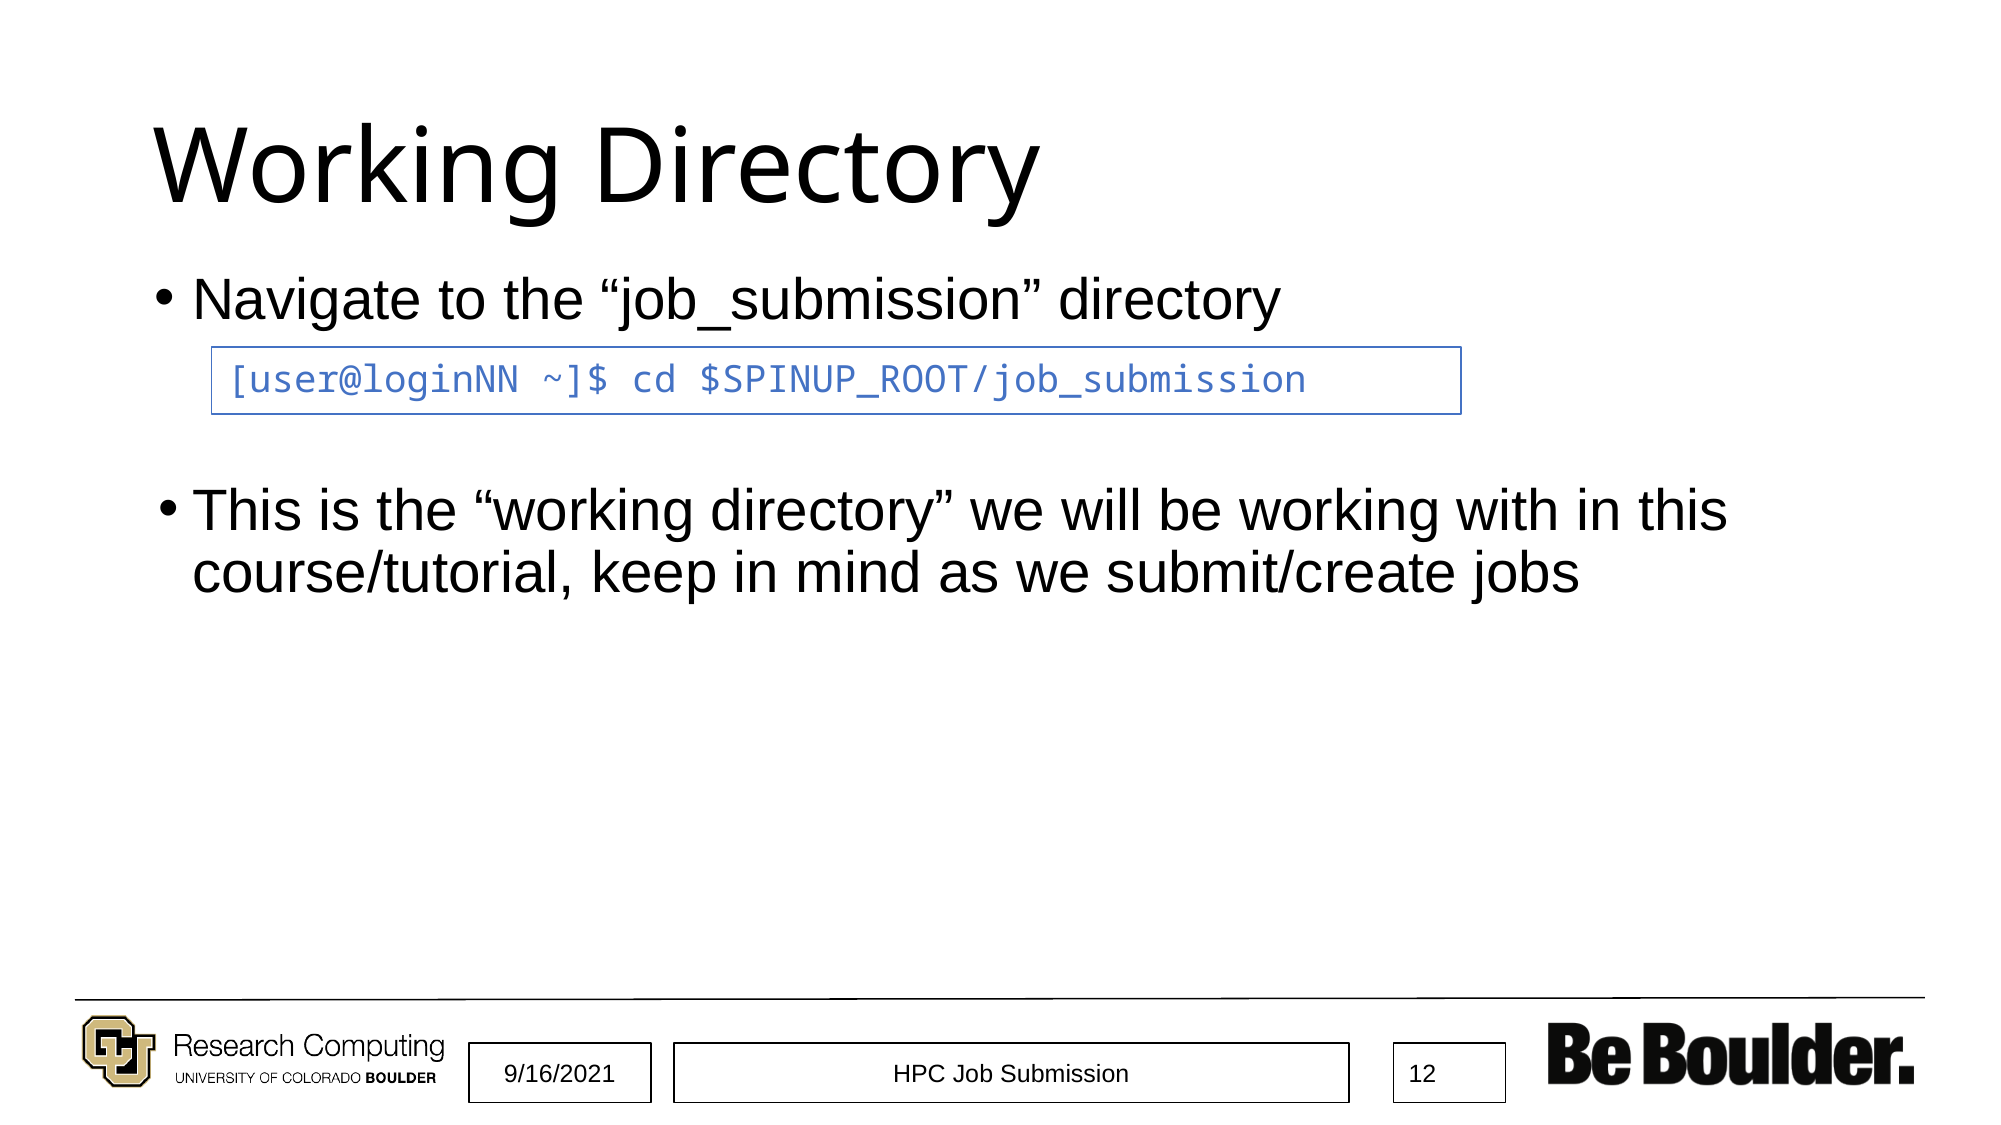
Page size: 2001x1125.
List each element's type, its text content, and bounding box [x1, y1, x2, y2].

slide_number 12 [1393, 1042, 1506, 1103]
text_box [user@loginNN ~]$ cd $SPINUP_ROOT/job_submission [211, 347, 1461, 414]
picture [1524, 1015, 1938, 1088]
footer HPC Job Submission [673, 1042, 1350, 1103]
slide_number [468, 1042, 652, 1103]
list Navigate to the “job_submission” directory This is the “working directory” we will be working with in this course/tutorial, keep in mind as we submit/create jobs [137, 262, 1863, 1012]
picture [81, 1015, 444, 1088]
title Working Directory [137, 59, 1863, 262]
